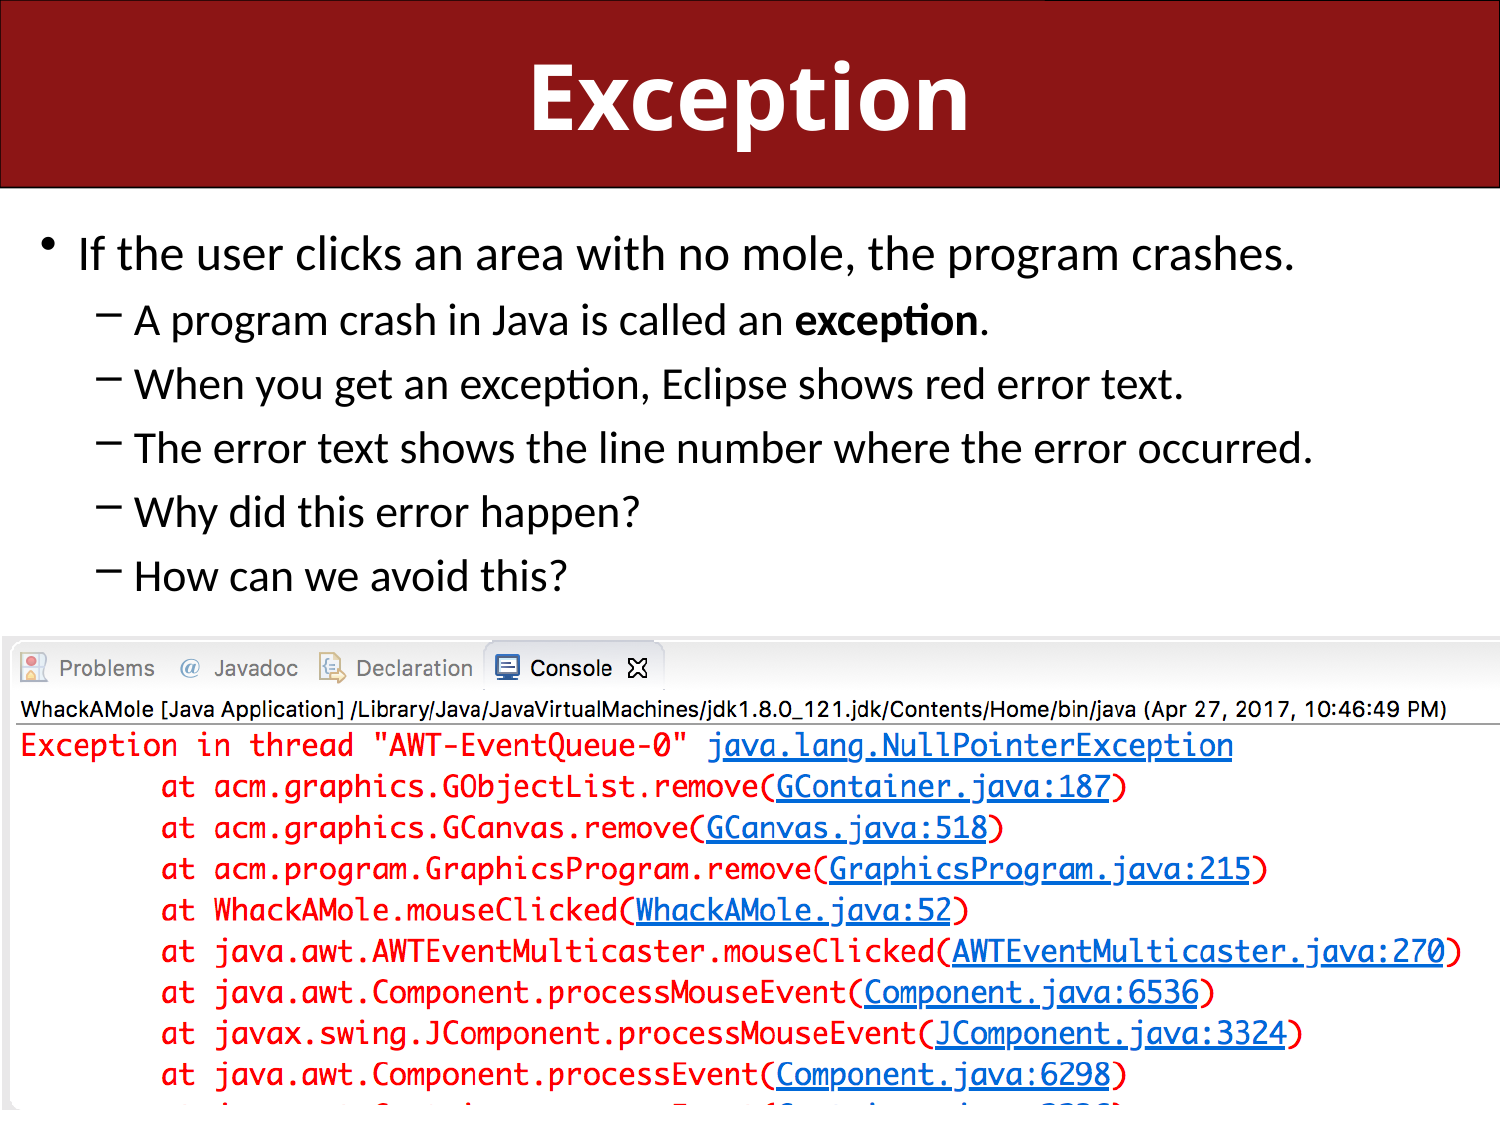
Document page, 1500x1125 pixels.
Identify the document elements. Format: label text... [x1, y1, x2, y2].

list If the user clicks an area with no mole, the program crashes. A program crash in Java is called an exception. When you get an exception, Eclipse shows red error text. The error text shows the line number where the error occurred. Why did this error happen? How can we avoid this? [24, 212, 1475, 636]
title Exception [75, 0, 1425, 188]
picture [2, 636, 1500, 1110]
